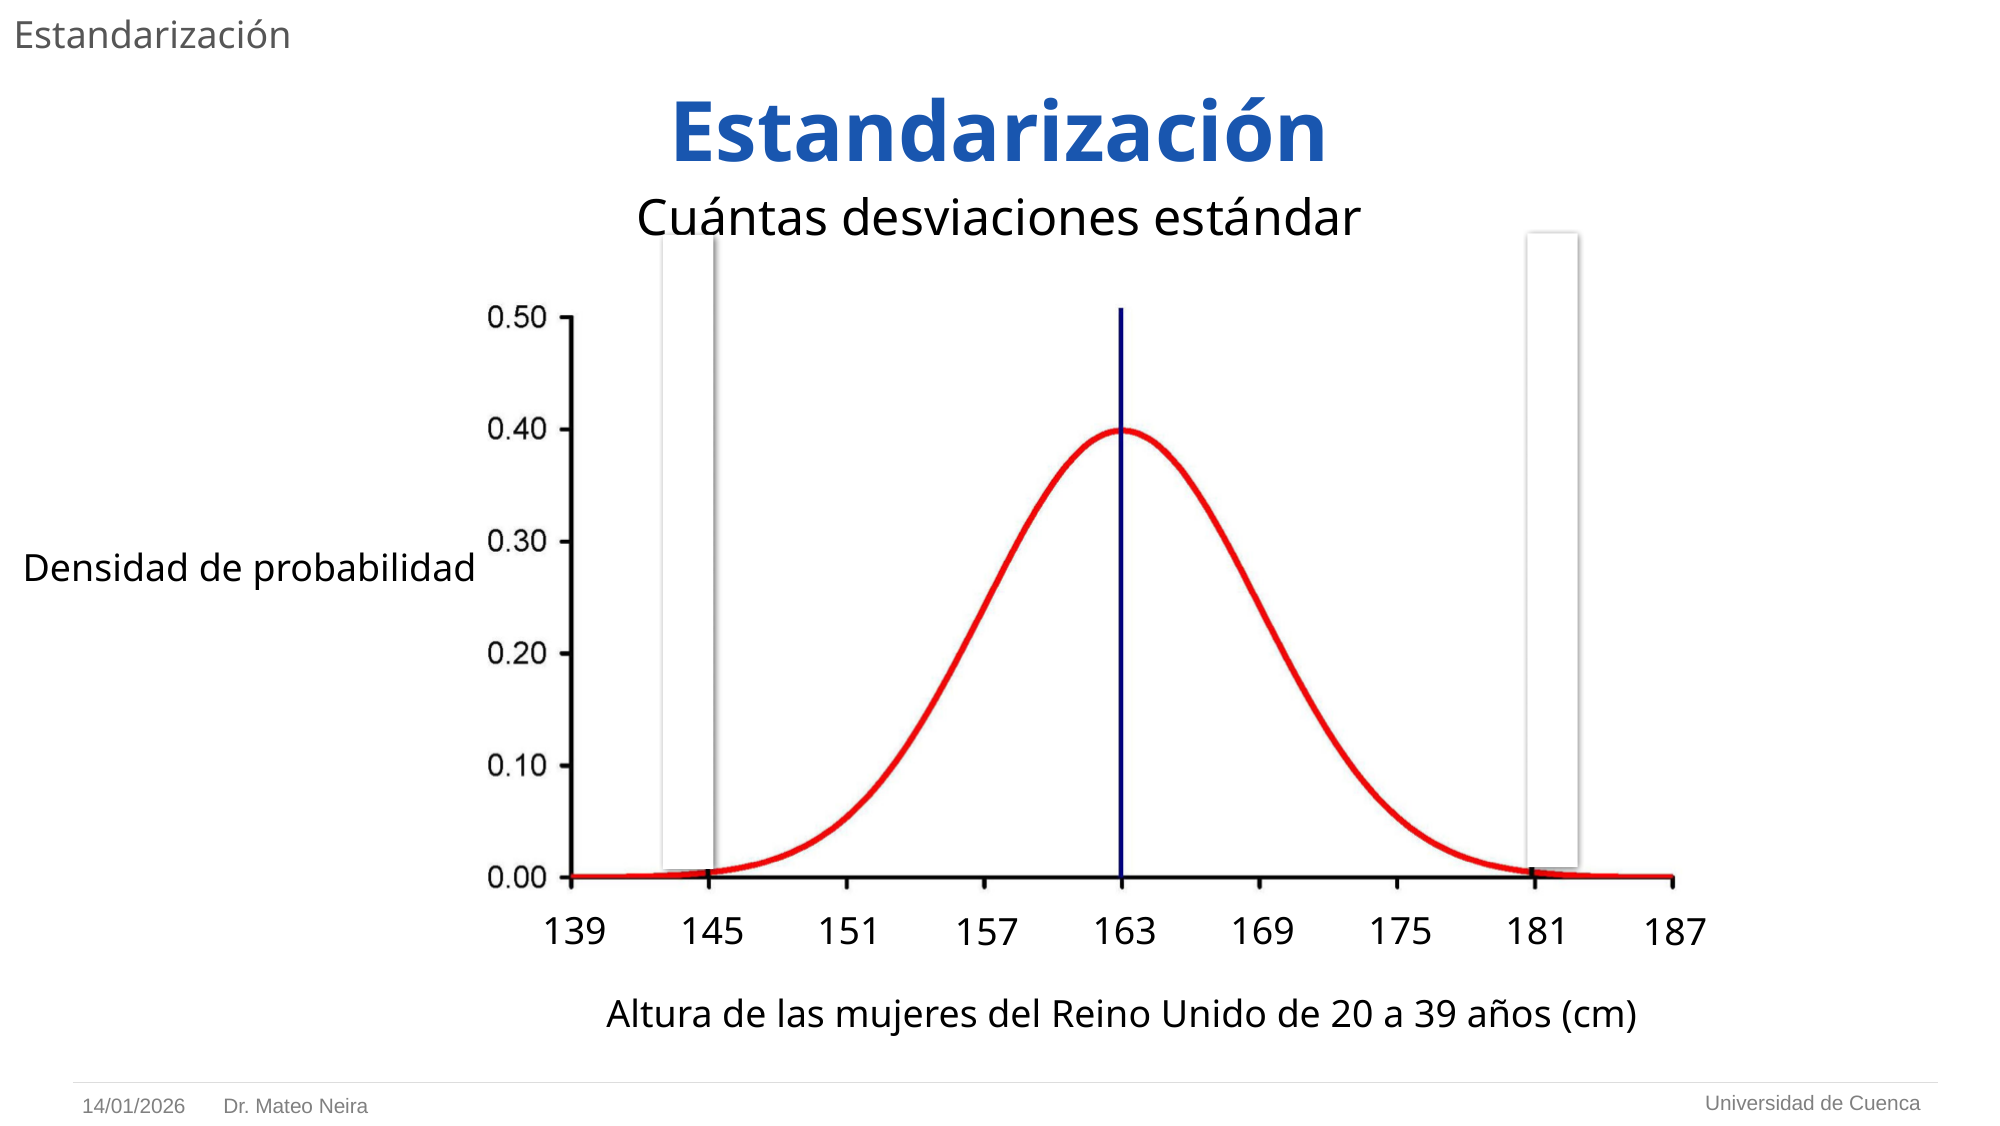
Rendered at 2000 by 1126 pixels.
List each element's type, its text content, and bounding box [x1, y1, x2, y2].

text_box 187 [1628, 910, 1723, 961]
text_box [6, 233, 1722, 901]
text_box 139 [527, 910, 622, 960]
text_box 145 [665, 910, 760, 960]
text_box 169 [1215, 910, 1310, 960]
text_box 181 [1490, 910, 1585, 960]
text_box 175 [1353, 910, 1448, 960]
text_box 163 [1077, 910, 1172, 960]
text_box 151 [802, 910, 897, 960]
title Estandarización [13, 0, 1989, 67]
text_box Estandarización [249, 67, 1750, 231]
text_box Cuántas desviaciones estándar de la media está cada punto? [621, 178, 1378, 231]
text_box Altura de las mujeres del Reino Unido de 20 a 39 años (cm) [591, 982, 1654, 1043]
text_box 157 [940, 910, 1035, 961]
